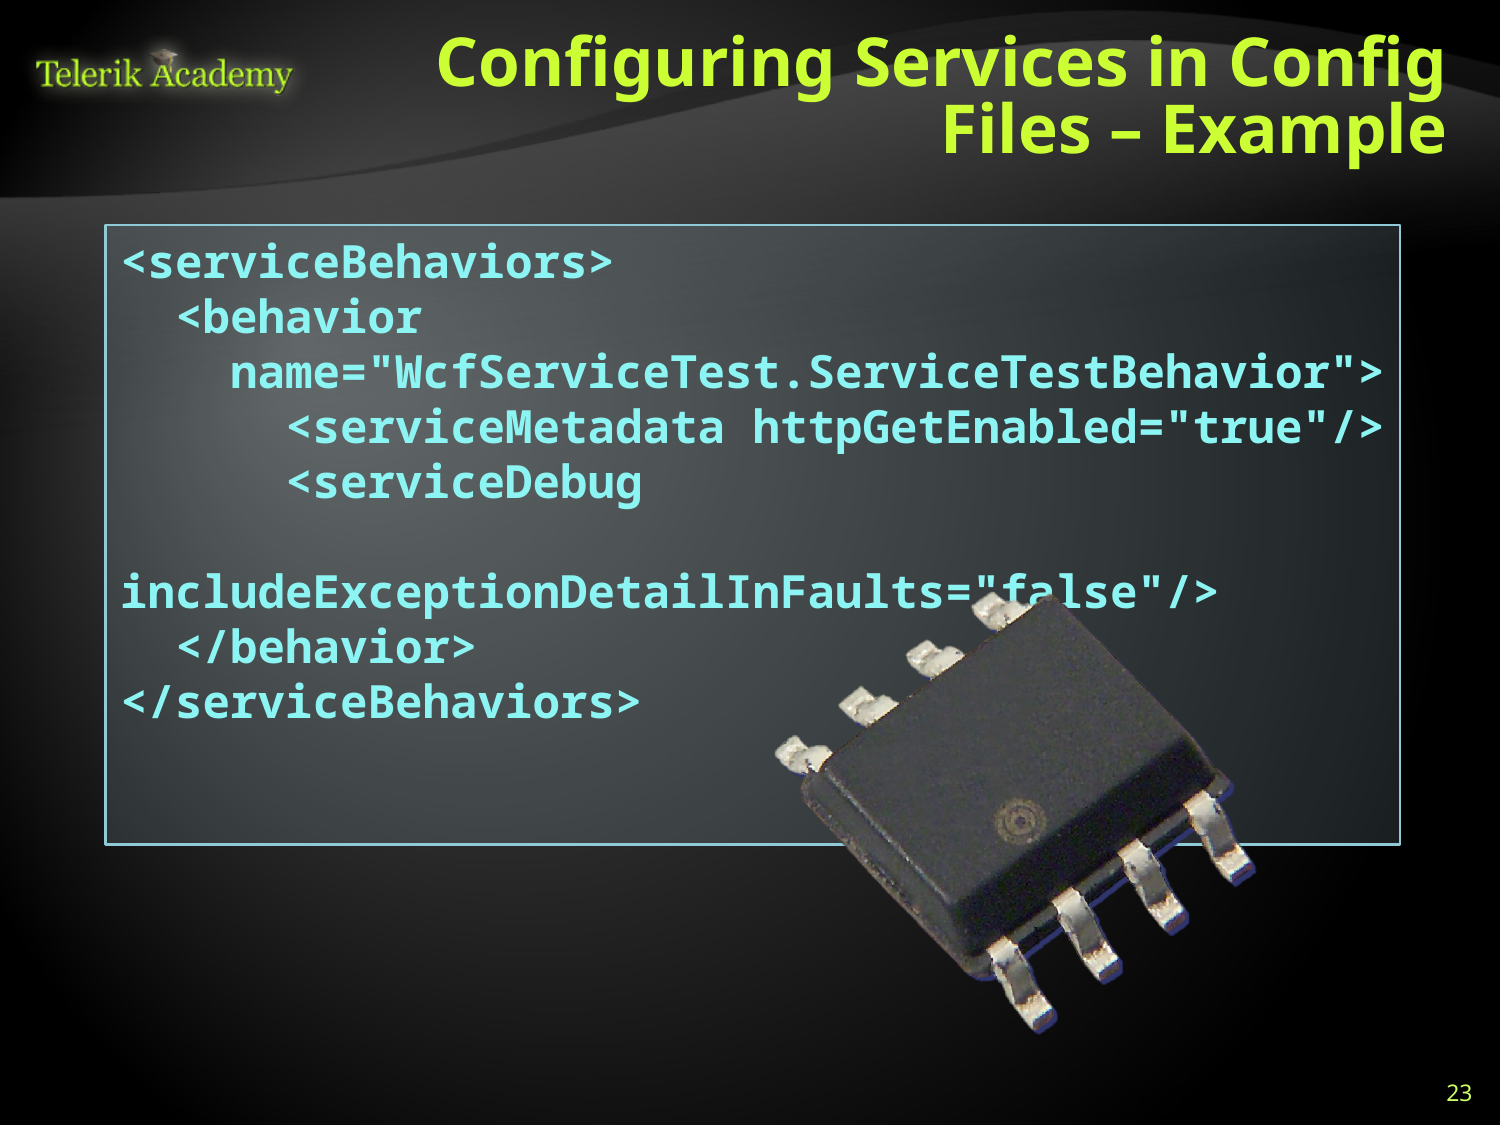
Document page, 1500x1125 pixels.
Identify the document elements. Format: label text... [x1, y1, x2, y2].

text_box <serviceBehaviors> <behavior name="WcfServiceTest.ServiceTestBehavior"> <serviceMetadata httpGetEnabled="true"/> <serviceDebug includeExceptionDetailInFaults="false"/> </behavior> </serviceBehaviors> [105, 224, 1400, 845]
slide_number 23 [1412, 1074, 1488, 1113]
title Configuring Services in Config Files – Example [412, 24, 1463, 175]
picture [0, 0, 1500, 1125]
